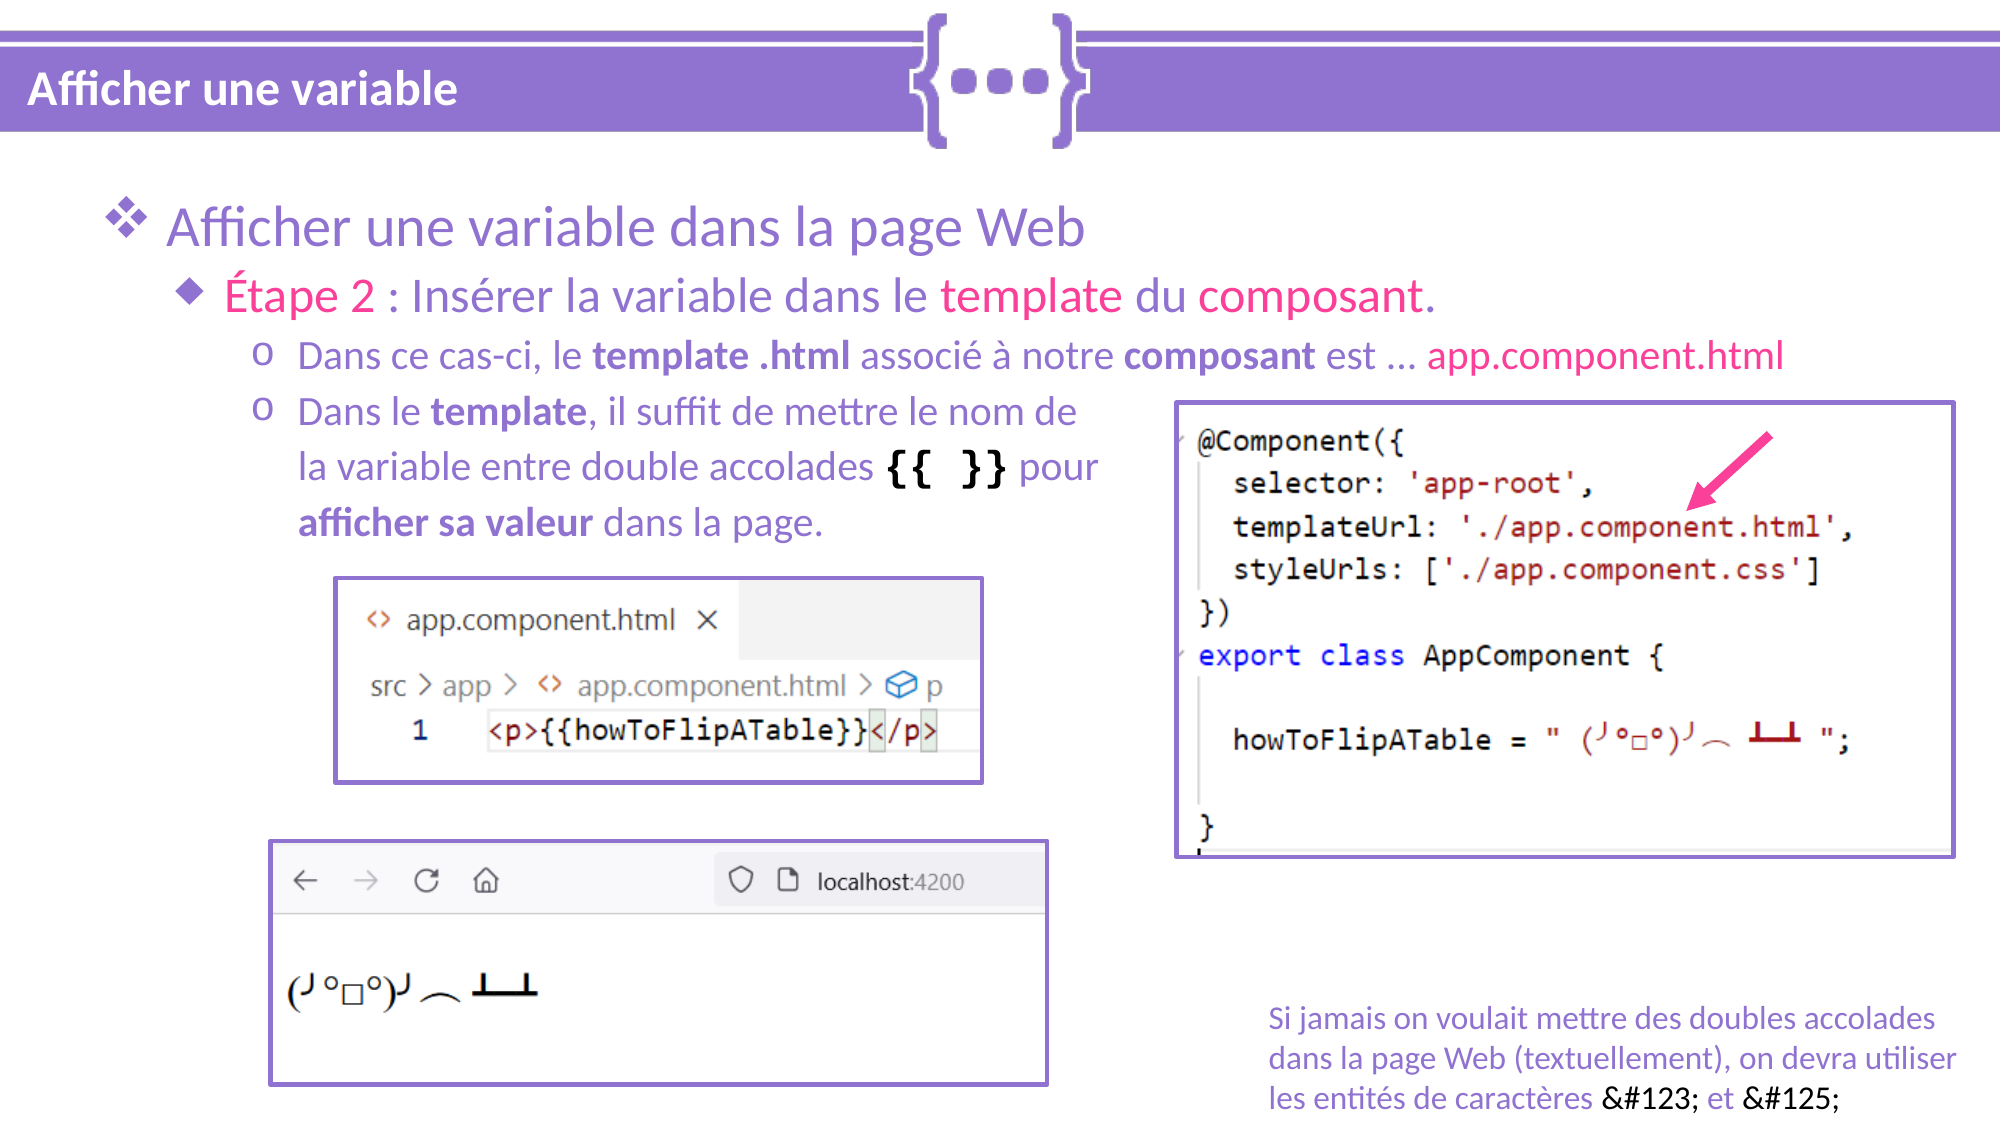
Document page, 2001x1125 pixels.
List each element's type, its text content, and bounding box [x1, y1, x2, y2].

picture [0, 3, 2000, 160]
text_box Si jamais on voulait mettre des doubles accolades dans la page Web (textuellement), on devra utiliser les entités de caractères &#123; et &#125; [1253, 988, 1999, 1124]
picture [337, 580, 980, 781]
picture [1178, 404, 1951, 855]
picture [272, 843, 1045, 1083]
list Afficher une variable dans la page Web Étape 2 : Insérer la variable dans le template du composant. Dans ce cas-ci, le template .html associé à notre composant est ... app.component.html Dans le template, il suffit de mettre le nom de la variable entre double accolades {{ }} pour afficher sa valeur dans la page. [85, 188, 1910, 1014]
title Afficher une variable [12, 58, 913, 120]
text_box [1686, 434, 1770, 511]
